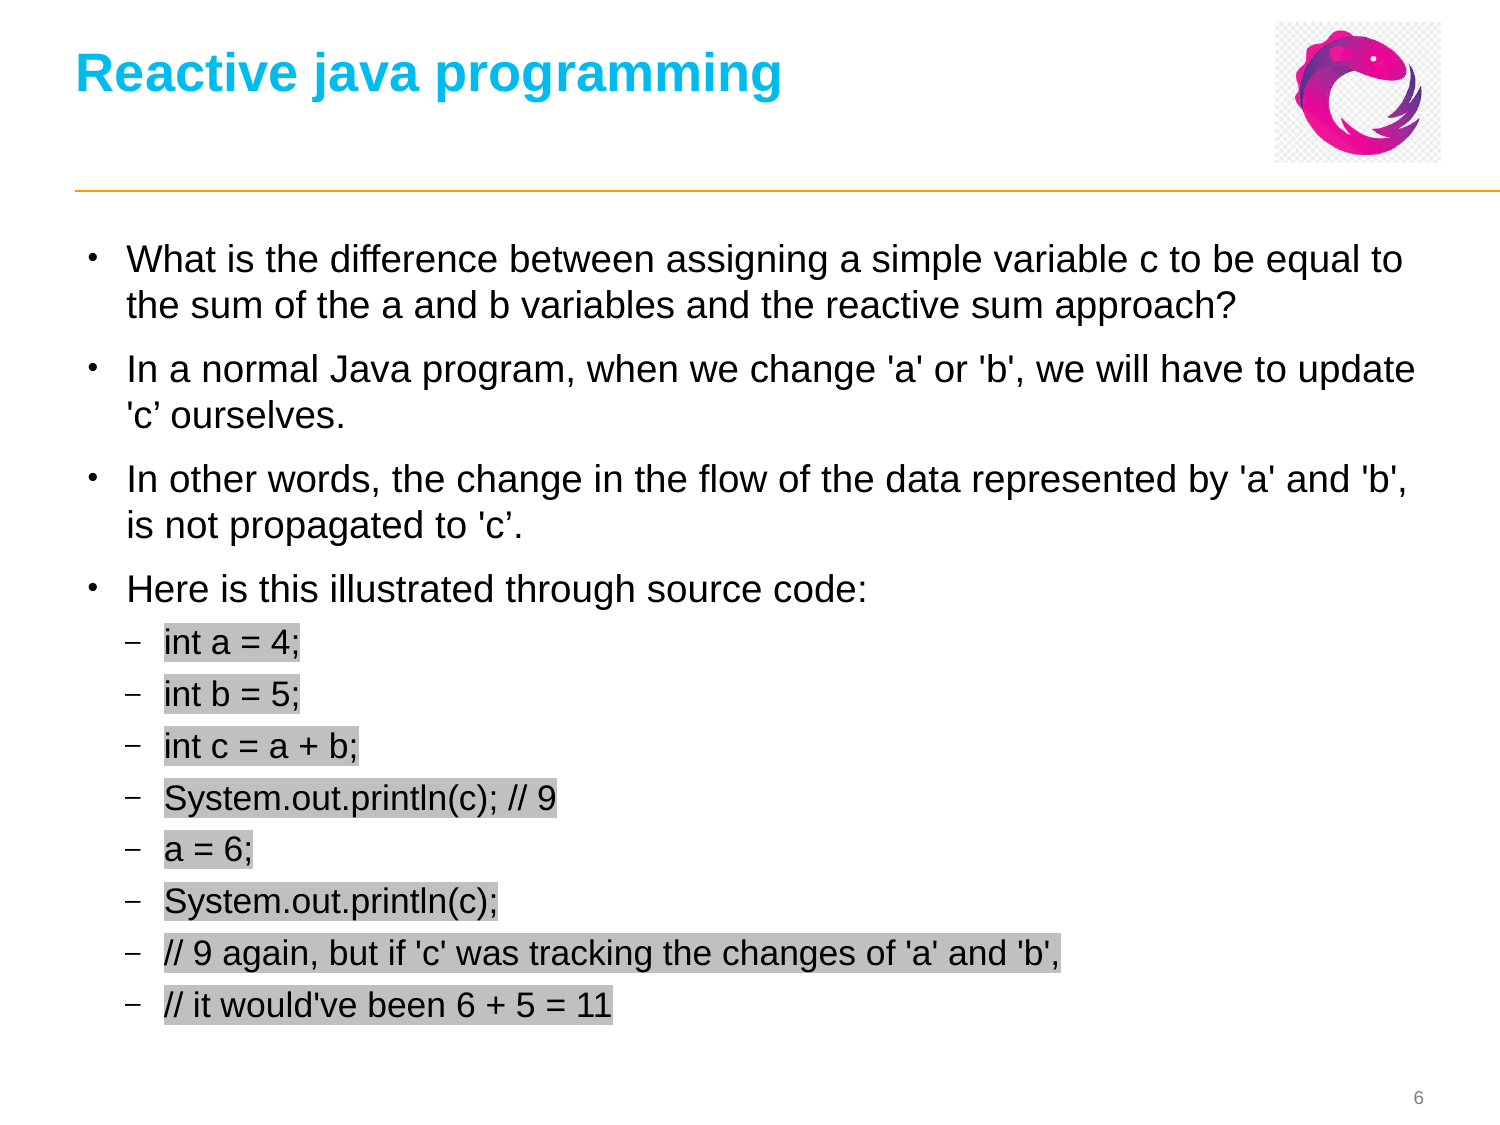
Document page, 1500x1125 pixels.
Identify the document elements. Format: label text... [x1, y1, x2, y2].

title Reactive java programming [75, 27, 1422, 157]
picture [1275, 22, 1441, 163]
list What is the difference between assigning a simple variable c to be equal to the sum of the a and b variables and the reactive sum approach? In a normal Java program, when we change 'a' or 'b', we will have to update 'c’ ourselves. In other words, the change in the flow of the data represented by 'a' and 'b', is not propagated to 'c’. Here is this illustrated through source code: int a = 4; int b = 5; int c = a + b; System.out.println(c); // 9 a = 6; System.out.println(c); // 9 again, but if 'c' was tracking the changes of 'a' and 'b', // it would've been 6 + 5 = 11 [87, 233, 1438, 1025]
